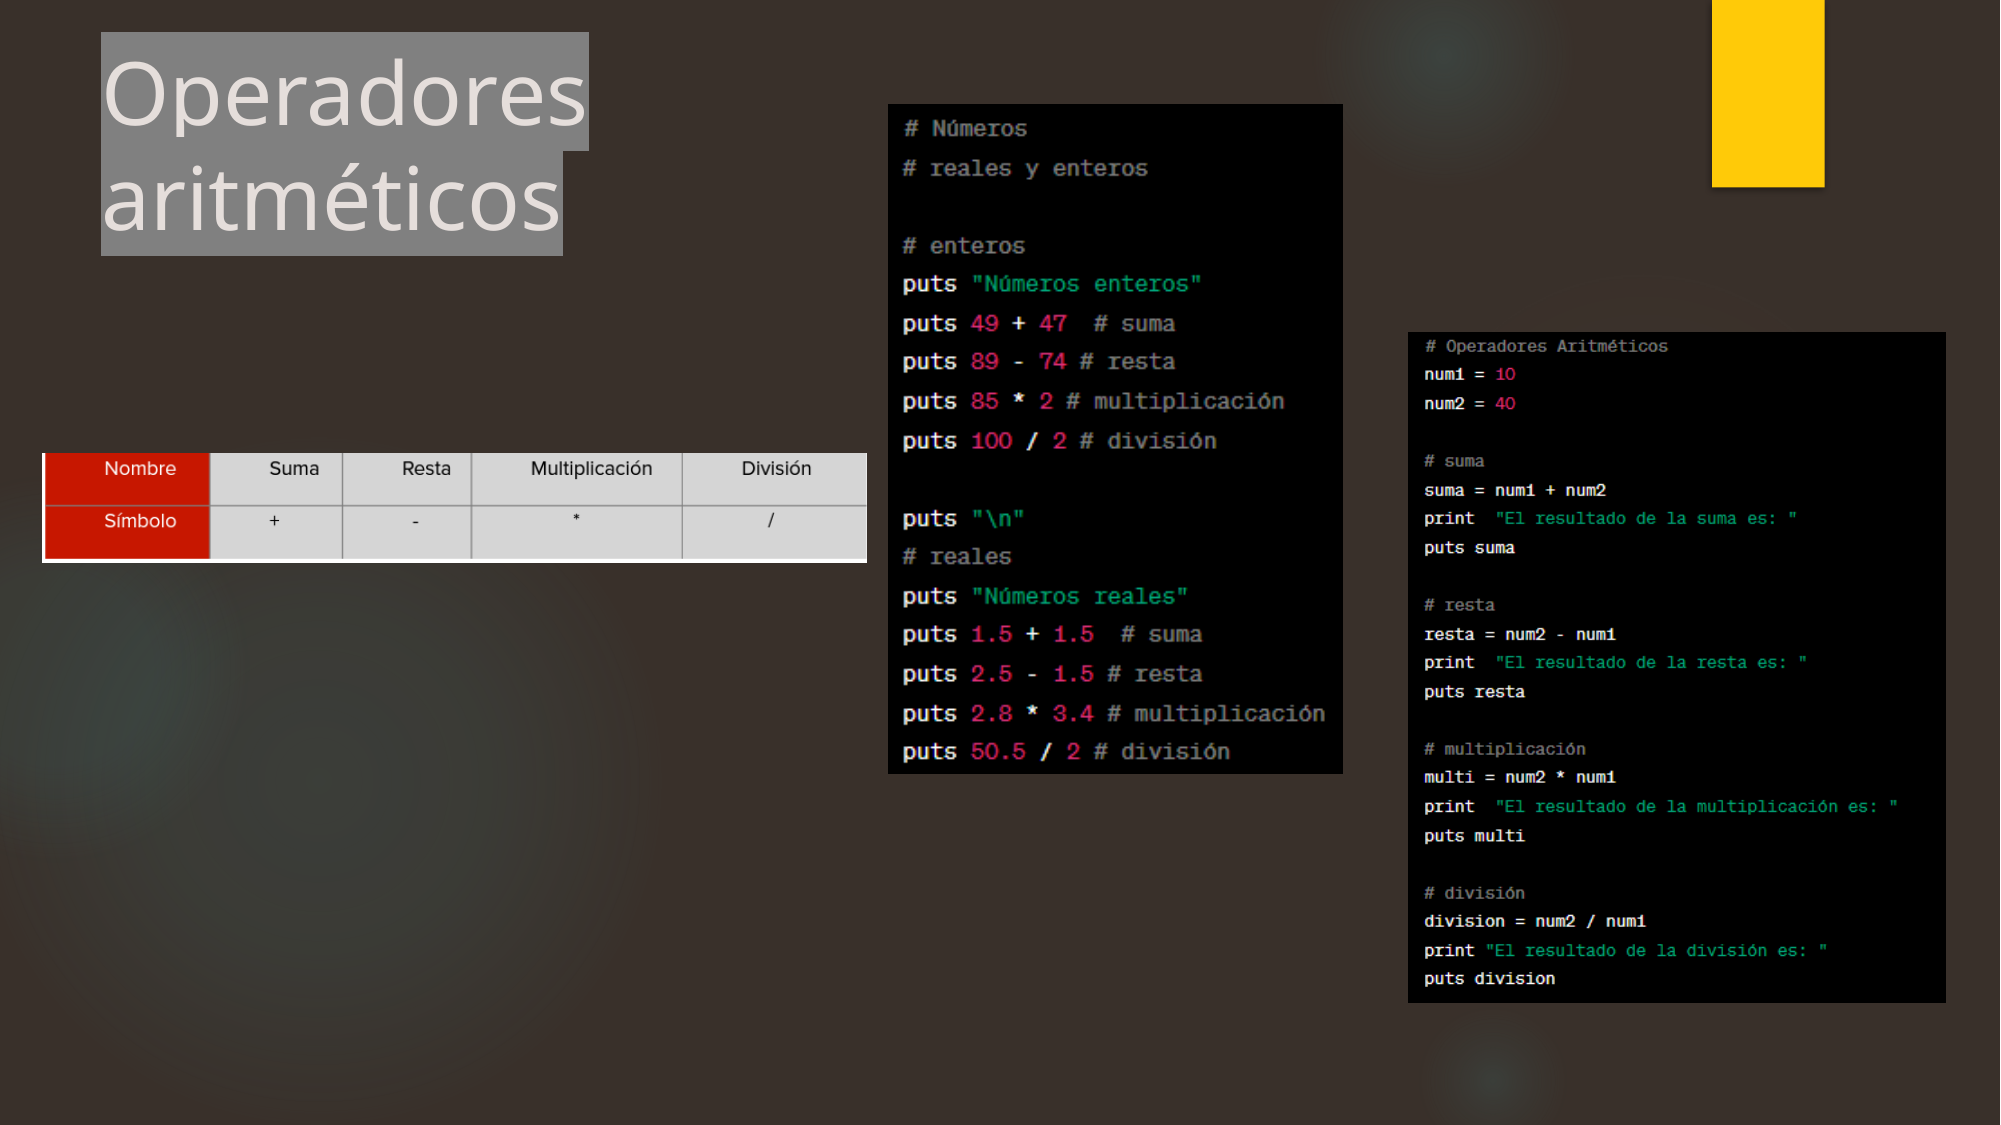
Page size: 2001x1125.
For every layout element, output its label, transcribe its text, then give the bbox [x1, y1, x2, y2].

picture [1408, 332, 1946, 1125]
picture [0, 437, 867, 1125]
title Operadores aritméticos [86, 30, 823, 344]
picture [887, 0, 1576, 774]
